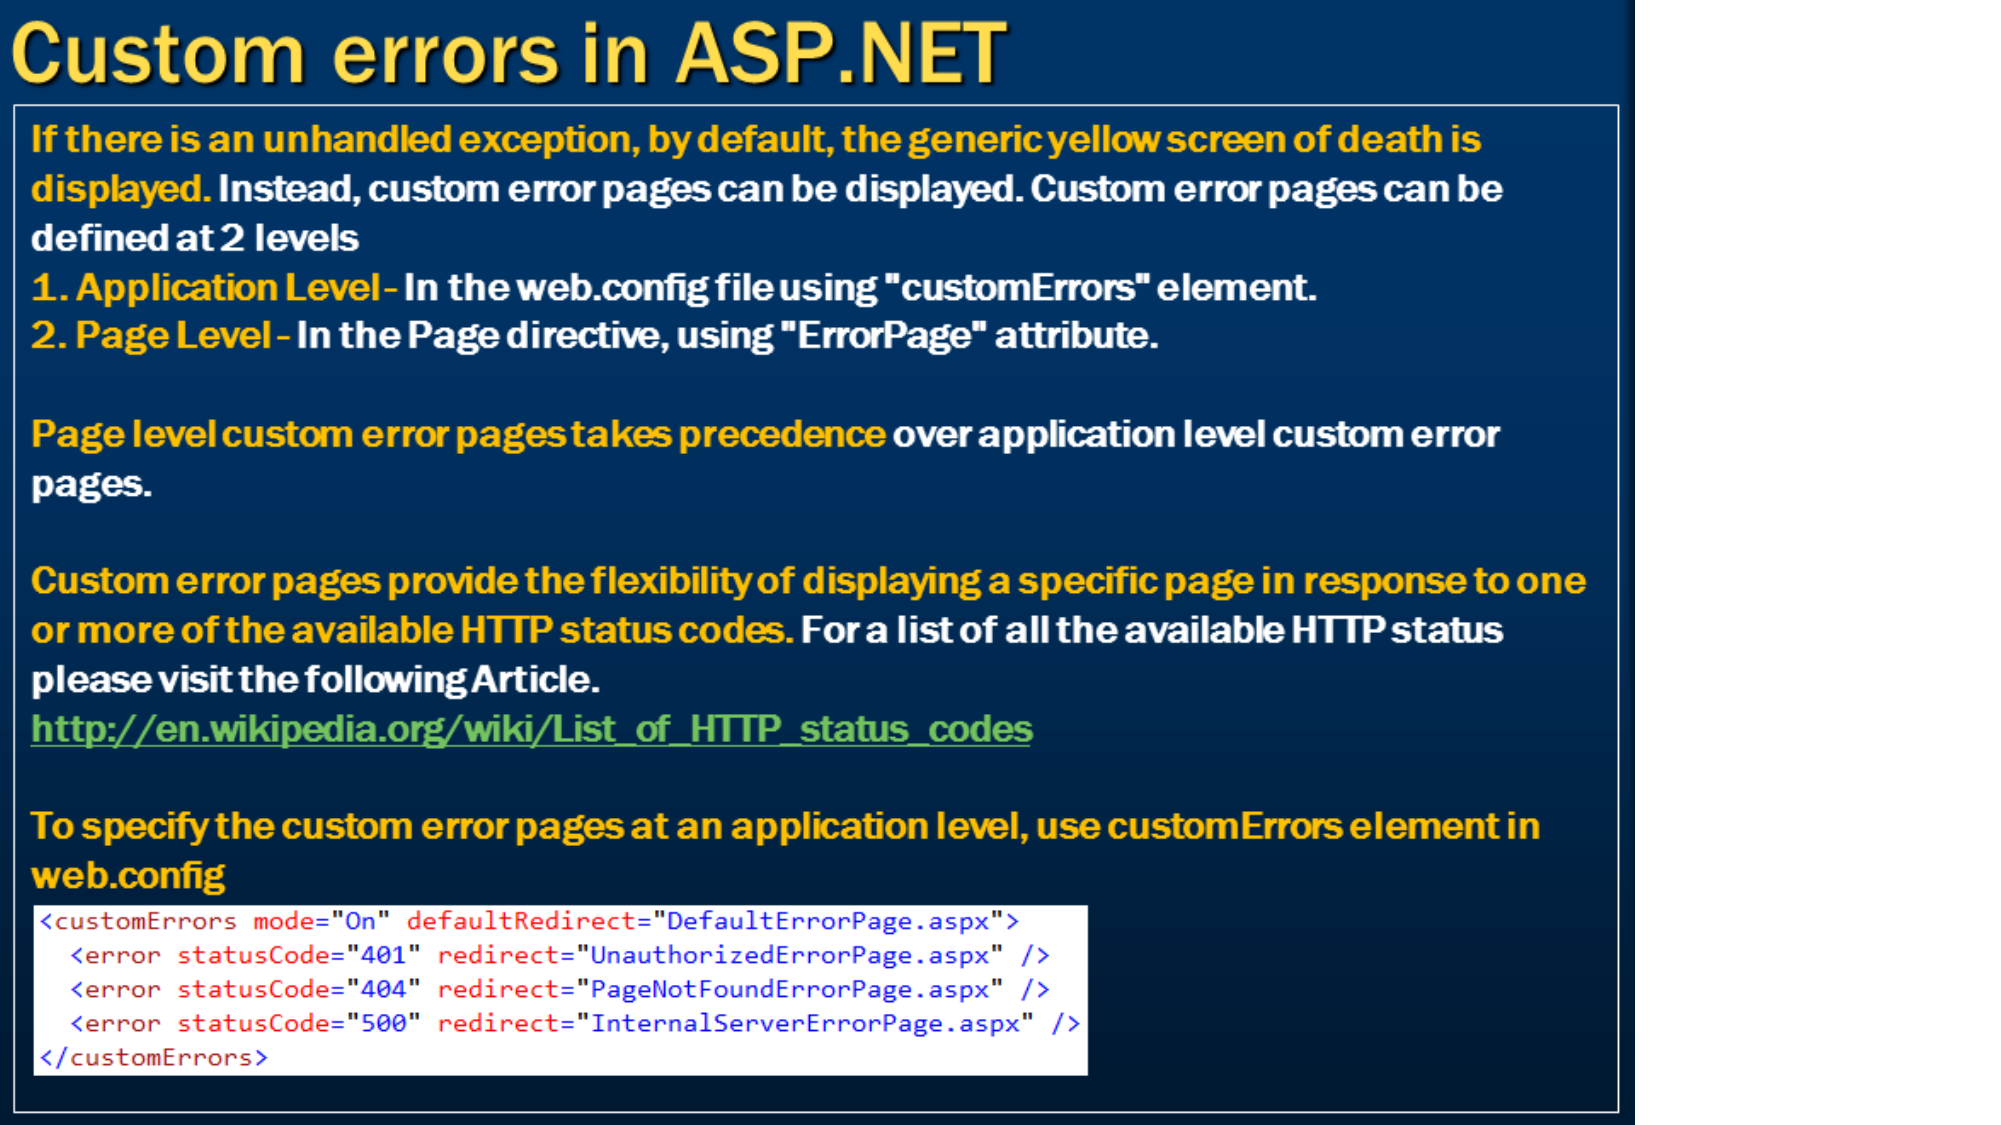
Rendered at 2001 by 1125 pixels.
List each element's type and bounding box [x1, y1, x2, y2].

list [0, 0, 1635, 1125]
